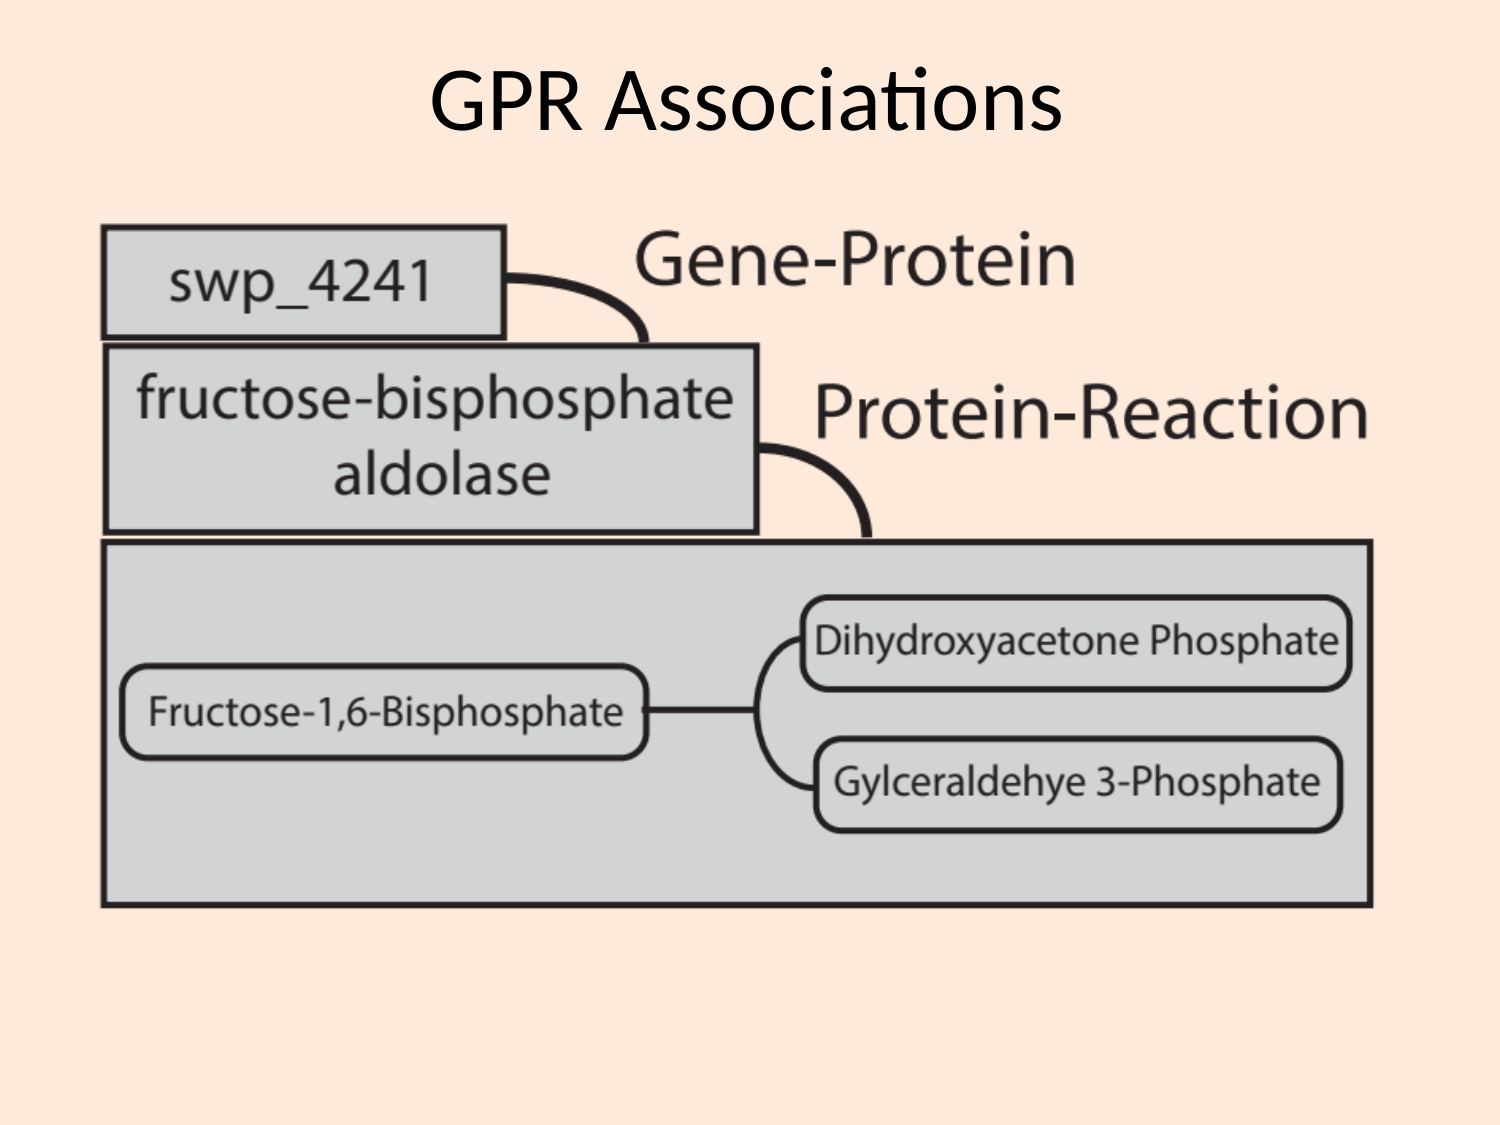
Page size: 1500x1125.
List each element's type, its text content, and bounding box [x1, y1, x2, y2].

title GPR Associations [72, 0, 1423, 188]
picture [88, 188, 1380, 927]
